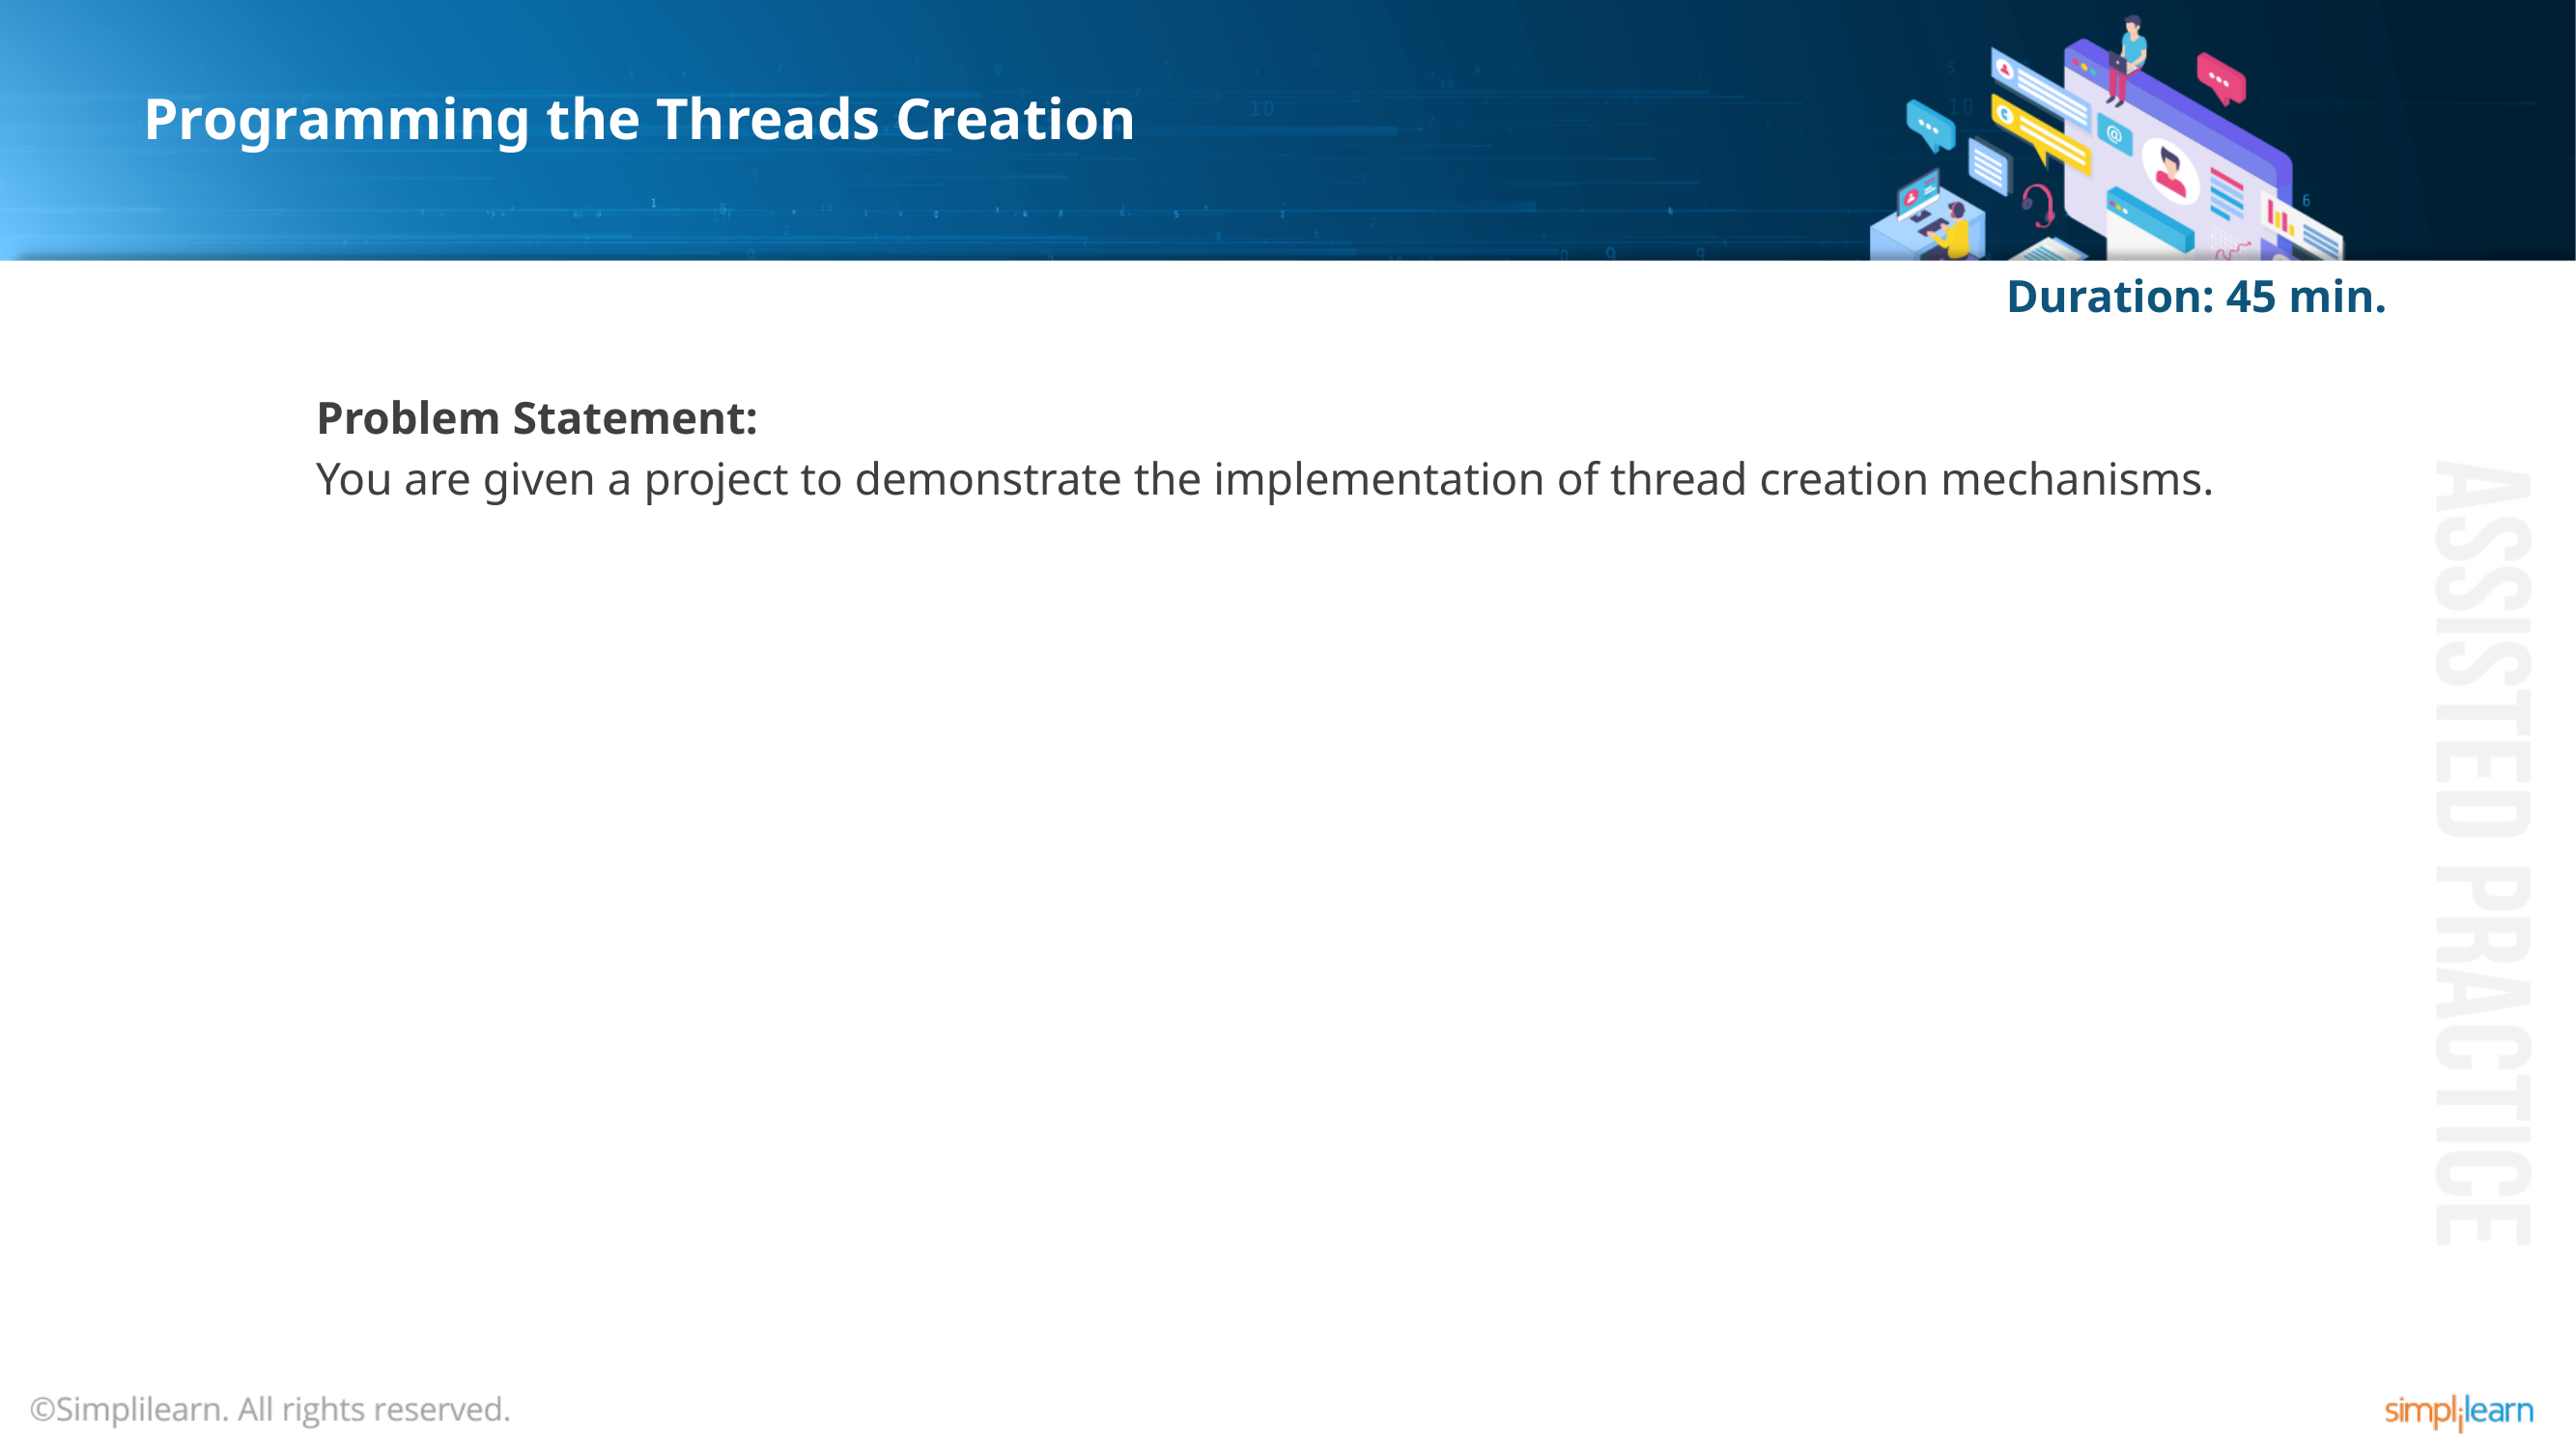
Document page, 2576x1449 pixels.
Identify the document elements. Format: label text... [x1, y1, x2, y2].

title Programming the Threads Creation [128, 69, 1819, 175]
text_box Duration: 45 min. [1991, 270, 2544, 327]
list Problem Statement: You are given a project to demonstrate the implementation of thread creation mechanisms. [301, 374, 2275, 1251]
picture [0, 0, 2576, 1449]
